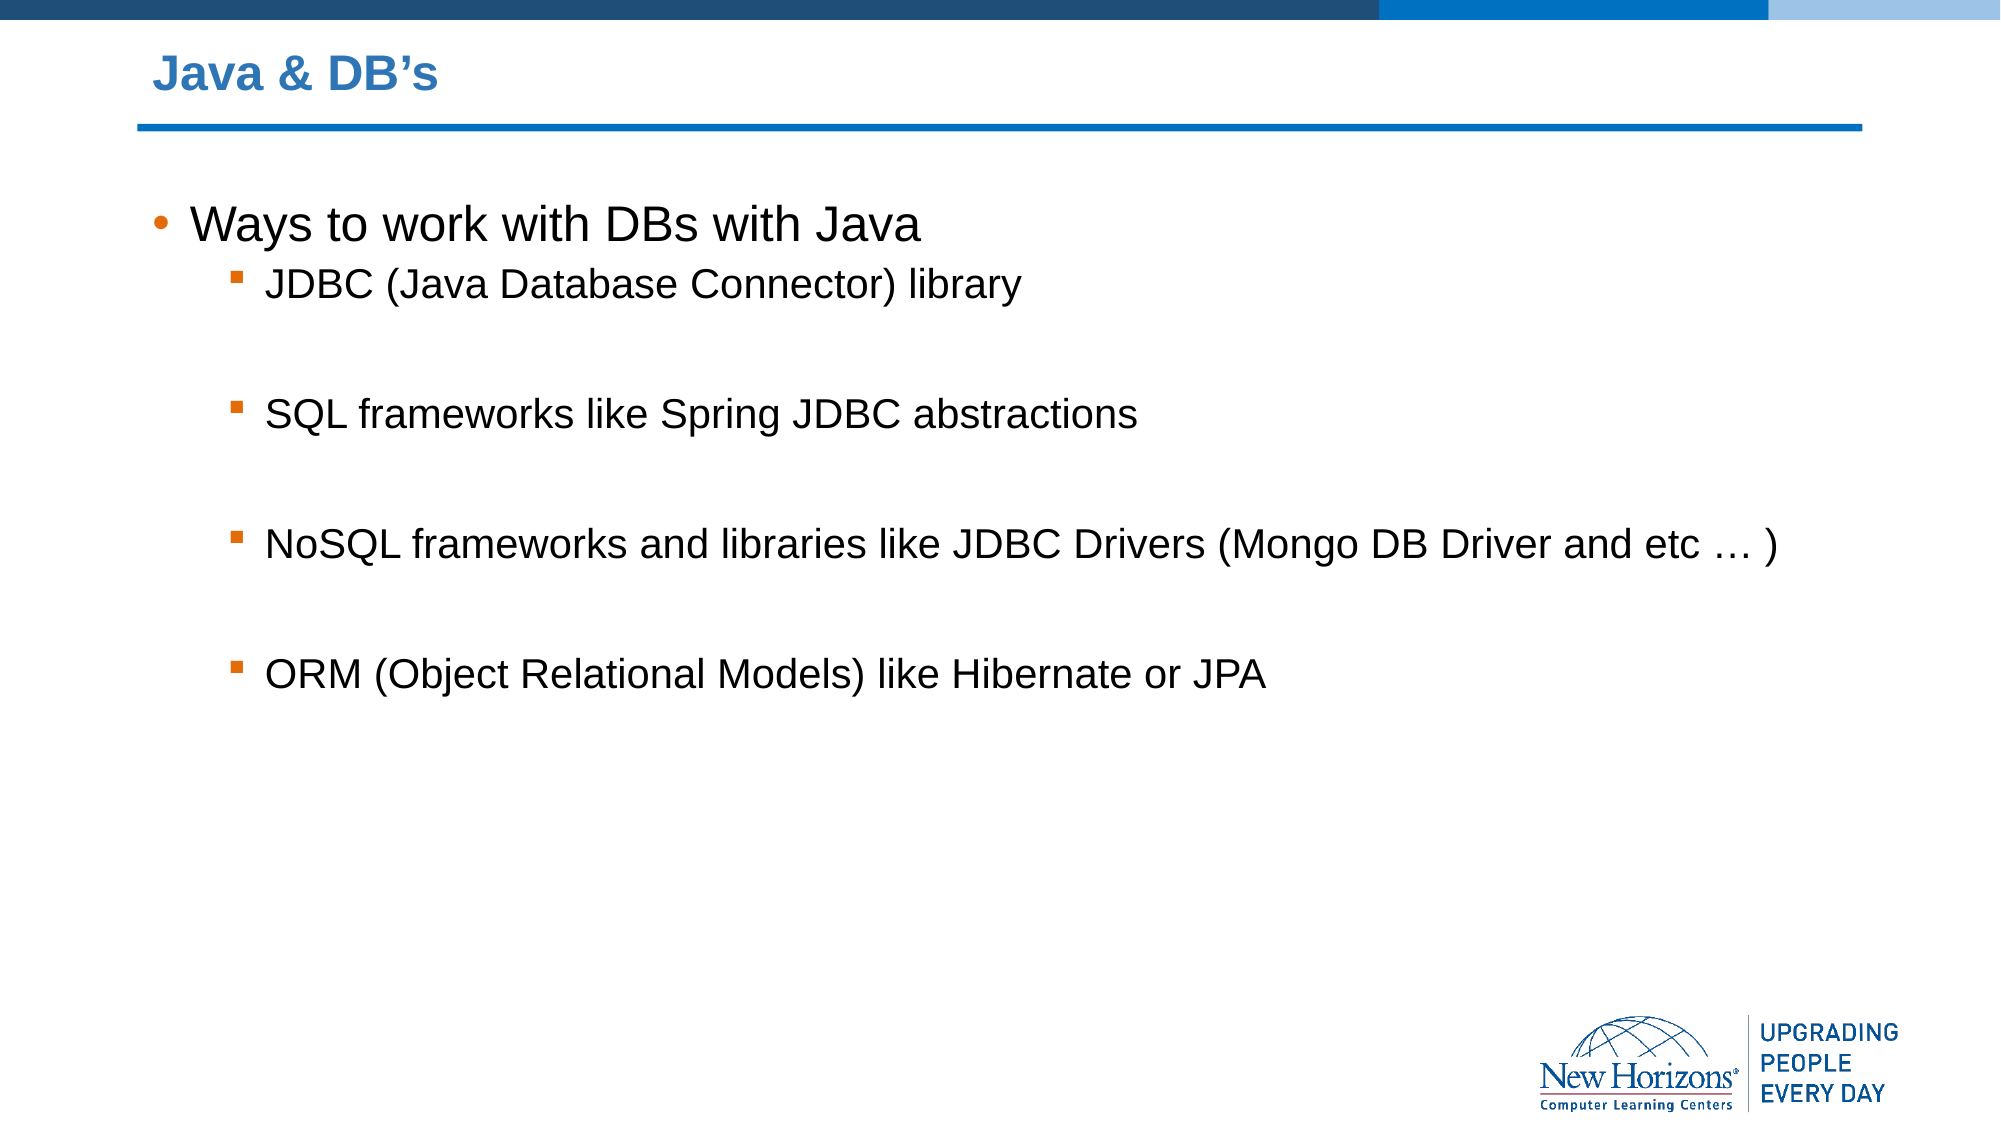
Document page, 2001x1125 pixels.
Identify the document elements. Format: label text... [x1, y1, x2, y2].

picture [1537, 1010, 1904, 1114]
list Ways to work with DBs with Java JDBC (Java Database Connector) library SQL frameworks like Spring JDBC abstractions NoSQL frameworks and libraries like JDBC Drivers (Mongo DB Driver and etc … ) ORM (Object Relational Models) like Hibernate or JPA [137, 190, 1863, 1013]
title Java & DB’s [137, 36, 1863, 115]
